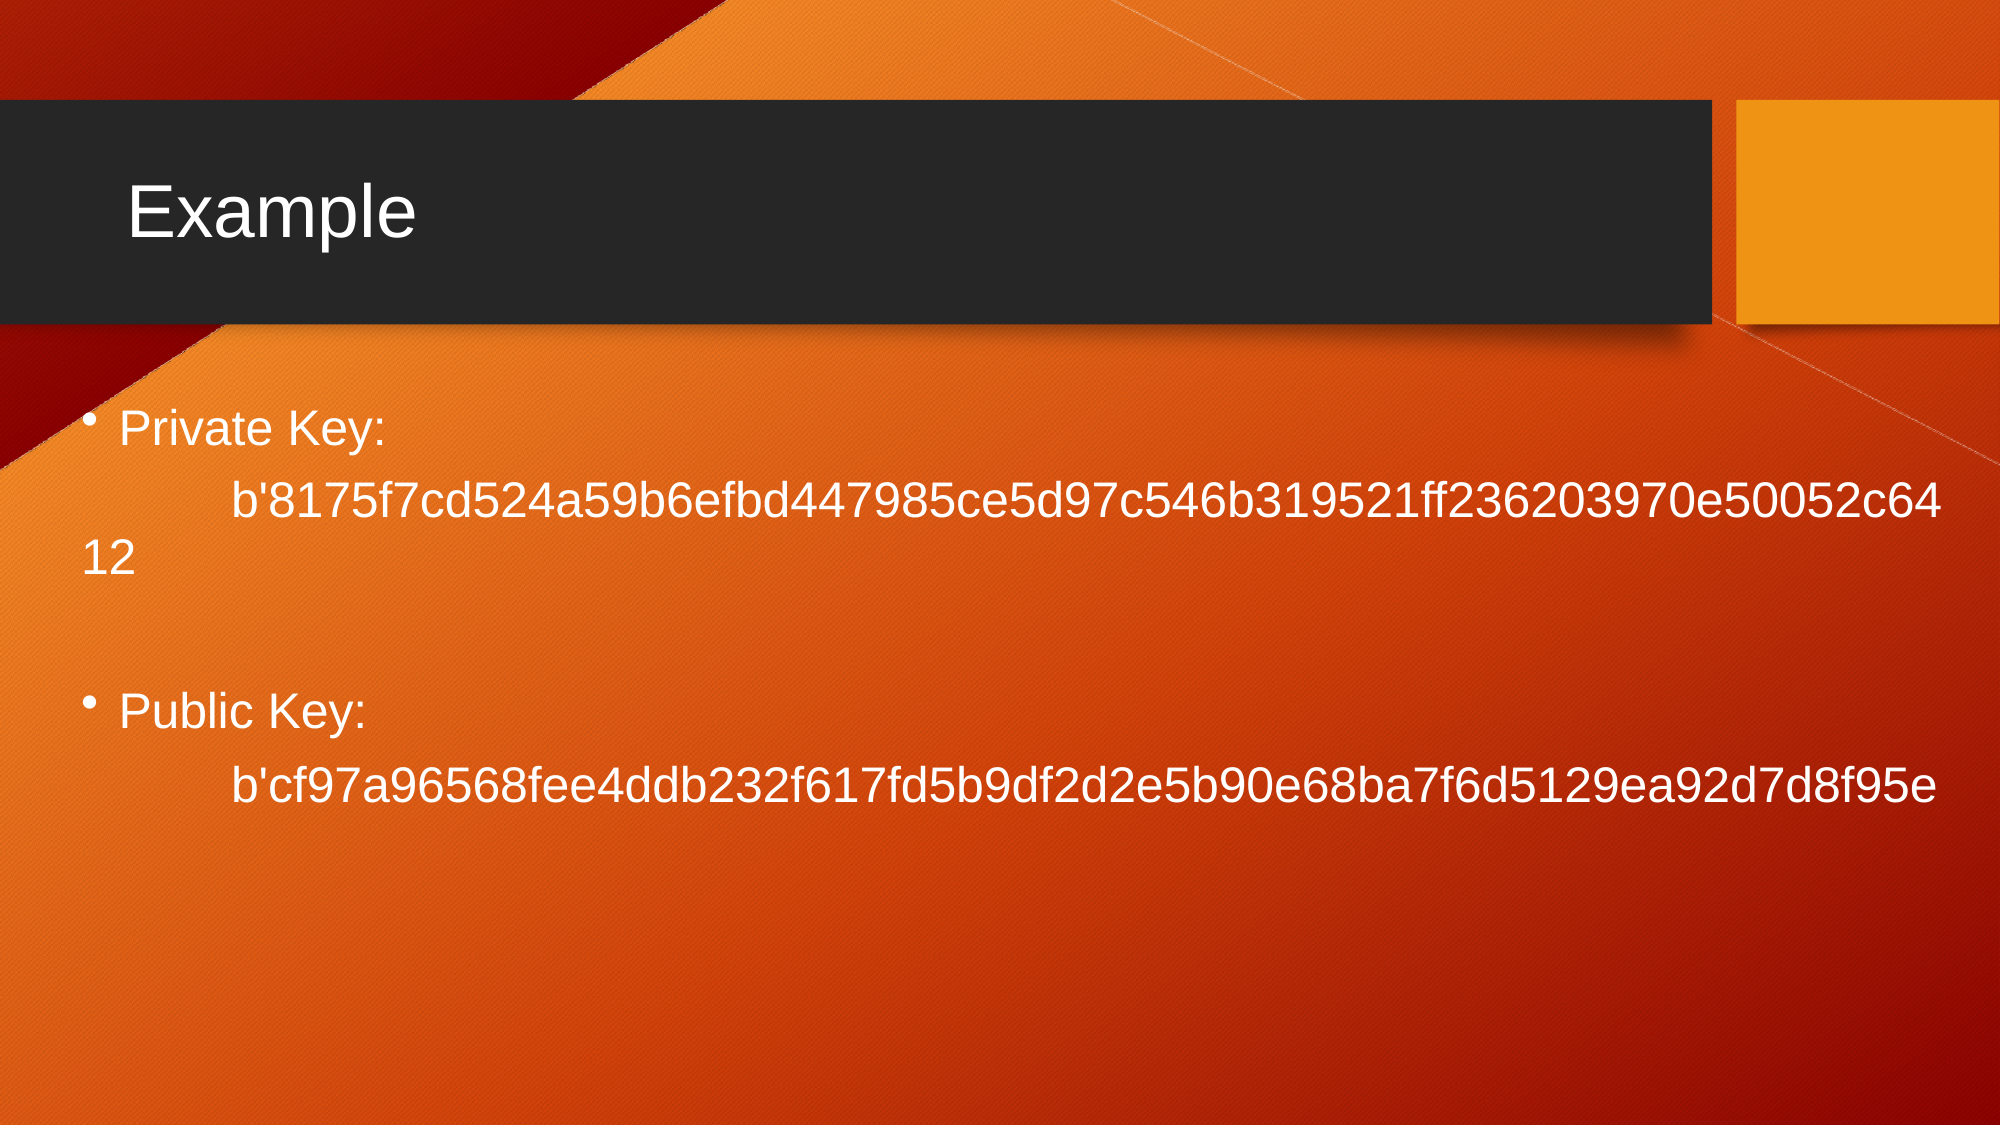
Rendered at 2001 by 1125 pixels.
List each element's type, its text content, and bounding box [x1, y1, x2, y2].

list Private Key: b'8175f7cd524a59b6efbd447985ce5d97c546b319521ff236203970e50052c64 12 Public Key: b'cf97a96568fee4ddb232f617fd5b9df2d2e5b90e68ba7f6d5129ea92d7d8f95e [45, 379, 1955, 1034]
title Example [124, 160, 421, 351]
picture [0, 0, 2000, 1125]
